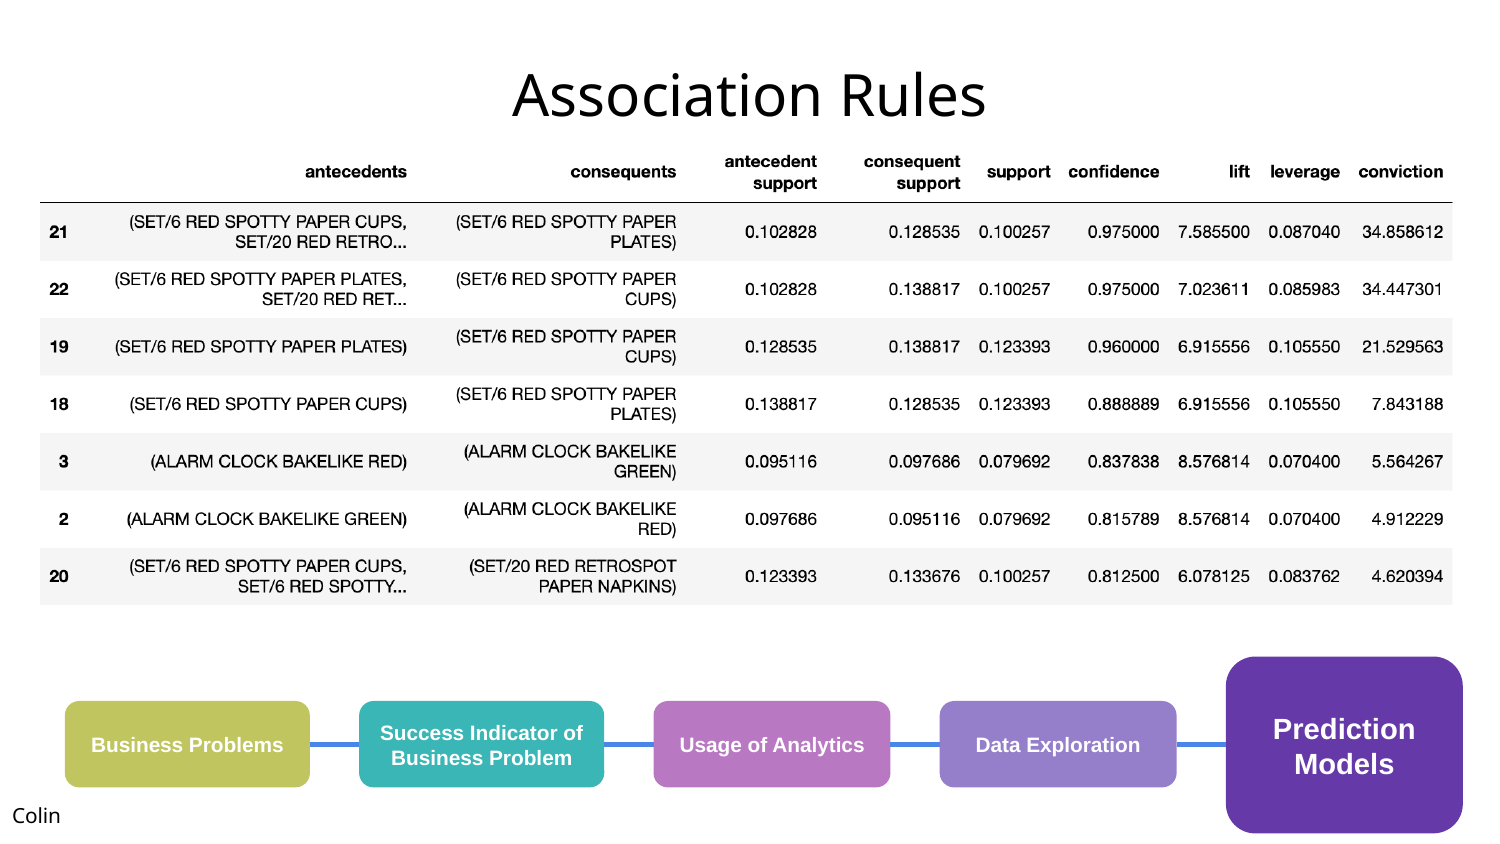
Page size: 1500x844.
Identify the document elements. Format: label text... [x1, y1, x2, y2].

text_box Colin [0, 790, 153, 841]
title Association Rules [397, 67, 1103, 120]
text_box Business Problems [64, 700, 310, 788]
text_box Success Indicator of Business Problem [359, 700, 605, 788]
text_box Prediction Models [1225, 656, 1463, 834]
picture [24, 144, 1476, 615]
text_box Data Exploration [939, 700, 1177, 788]
text_box Usage of Analytics [653, 700, 891, 788]
